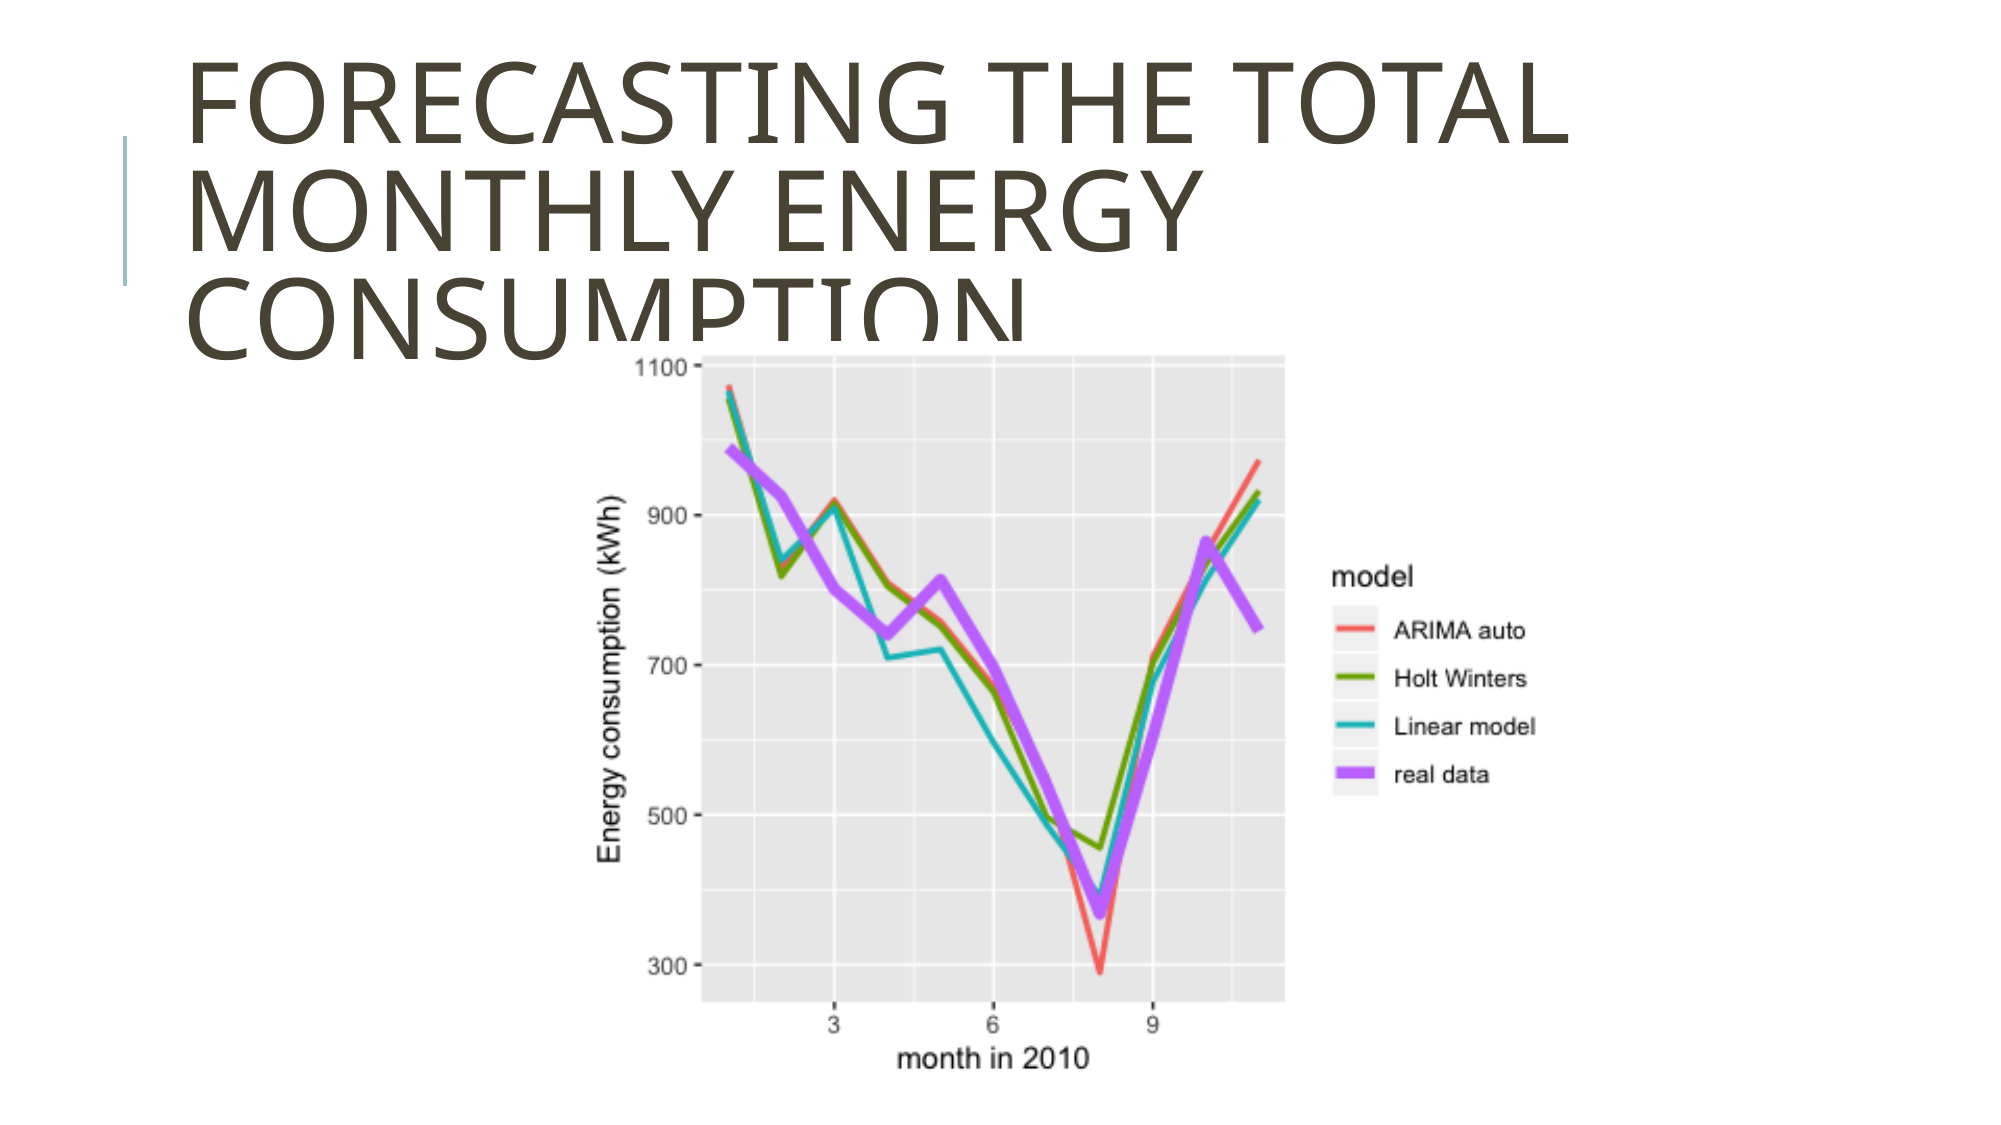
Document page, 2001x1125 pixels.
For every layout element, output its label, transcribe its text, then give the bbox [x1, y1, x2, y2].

picture [583, 341, 1567, 1091]
title Forecasting the total monthly energy consumption [168, 96, 1982, 342]
